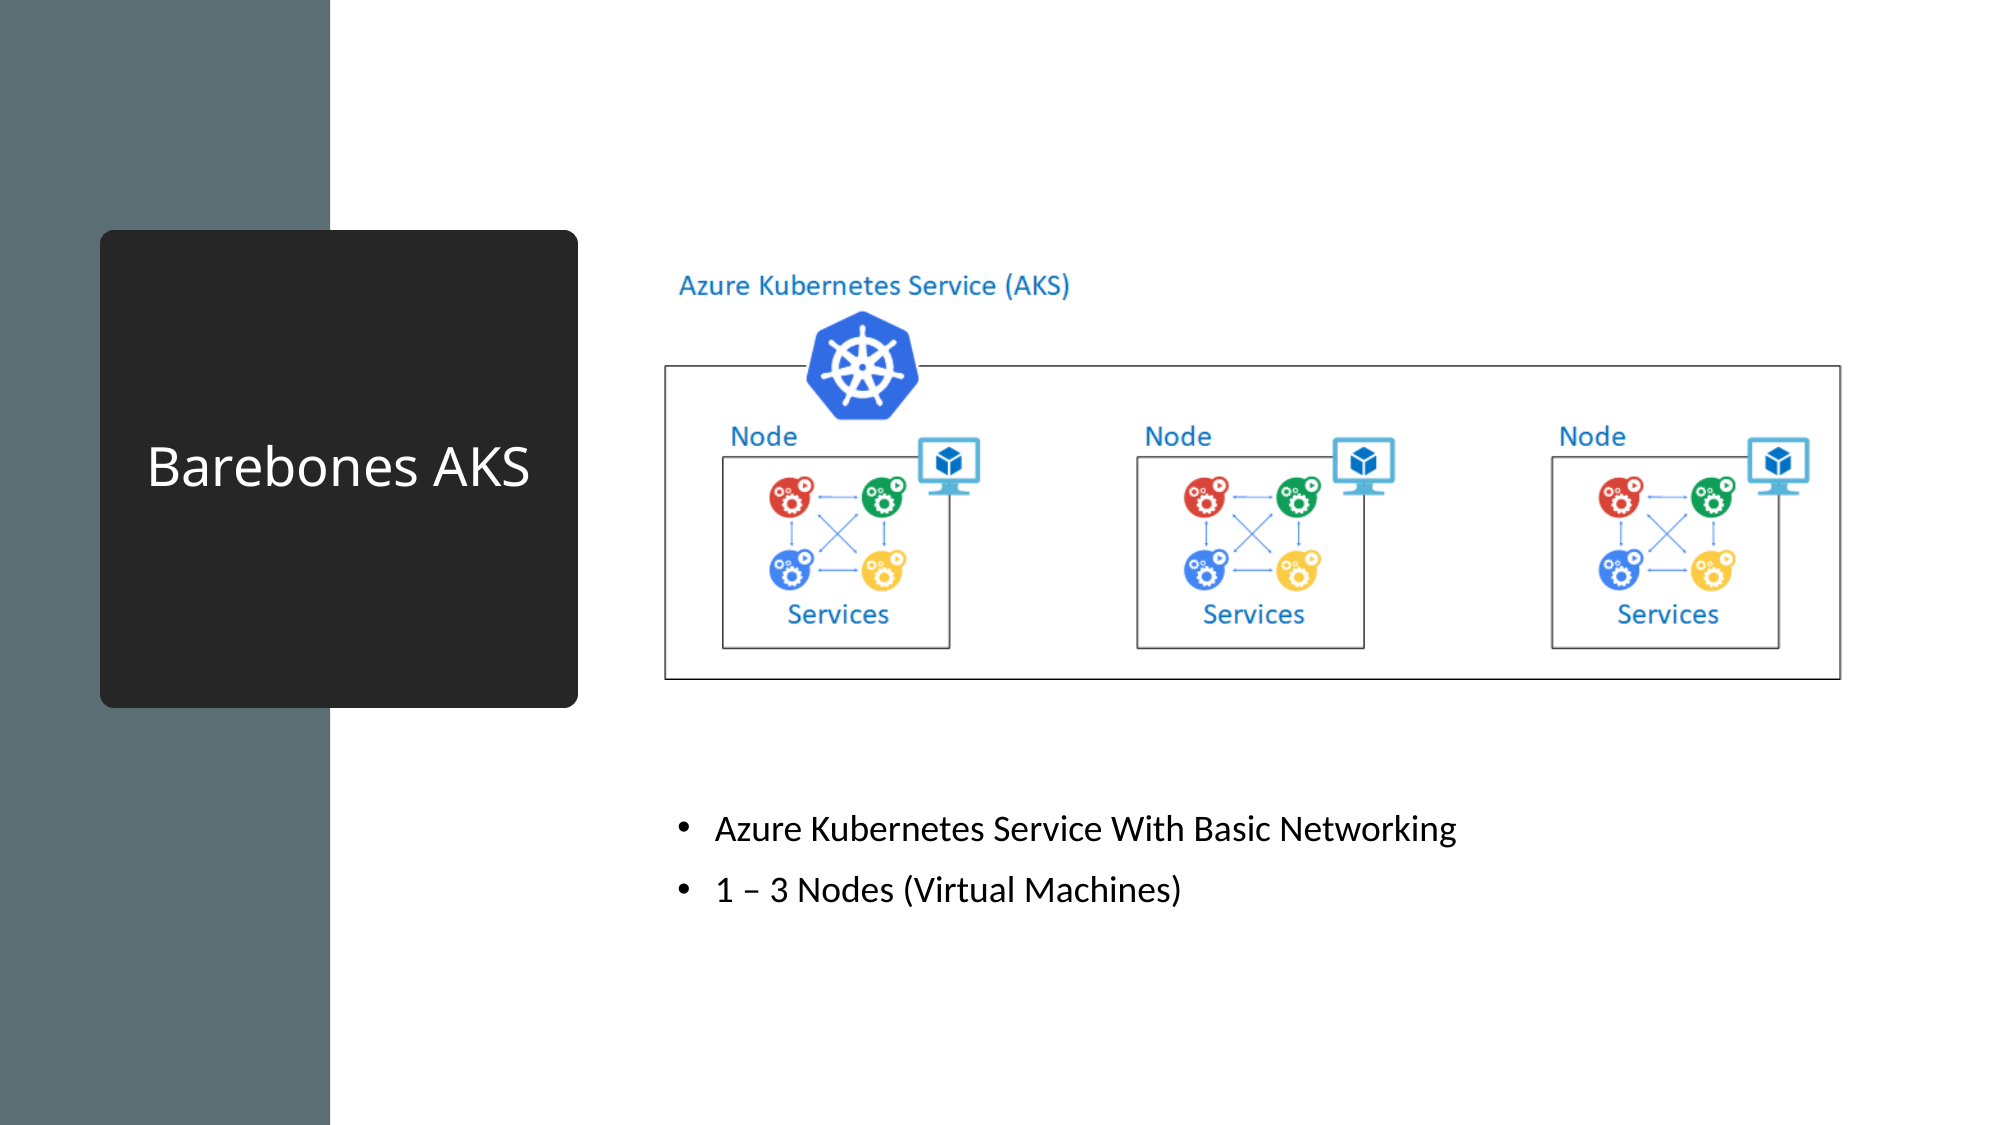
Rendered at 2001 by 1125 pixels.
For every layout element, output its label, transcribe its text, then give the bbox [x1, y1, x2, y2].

text_box [0, 0, 331, 1125]
list Azure Kubernetes Service With Basic Networking 1 – 3 Nodes (Virtual Machines) [662, 801, 1842, 1014]
picture [662, 258, 1842, 680]
title Barebones AKS [113, 243, 564, 694]
